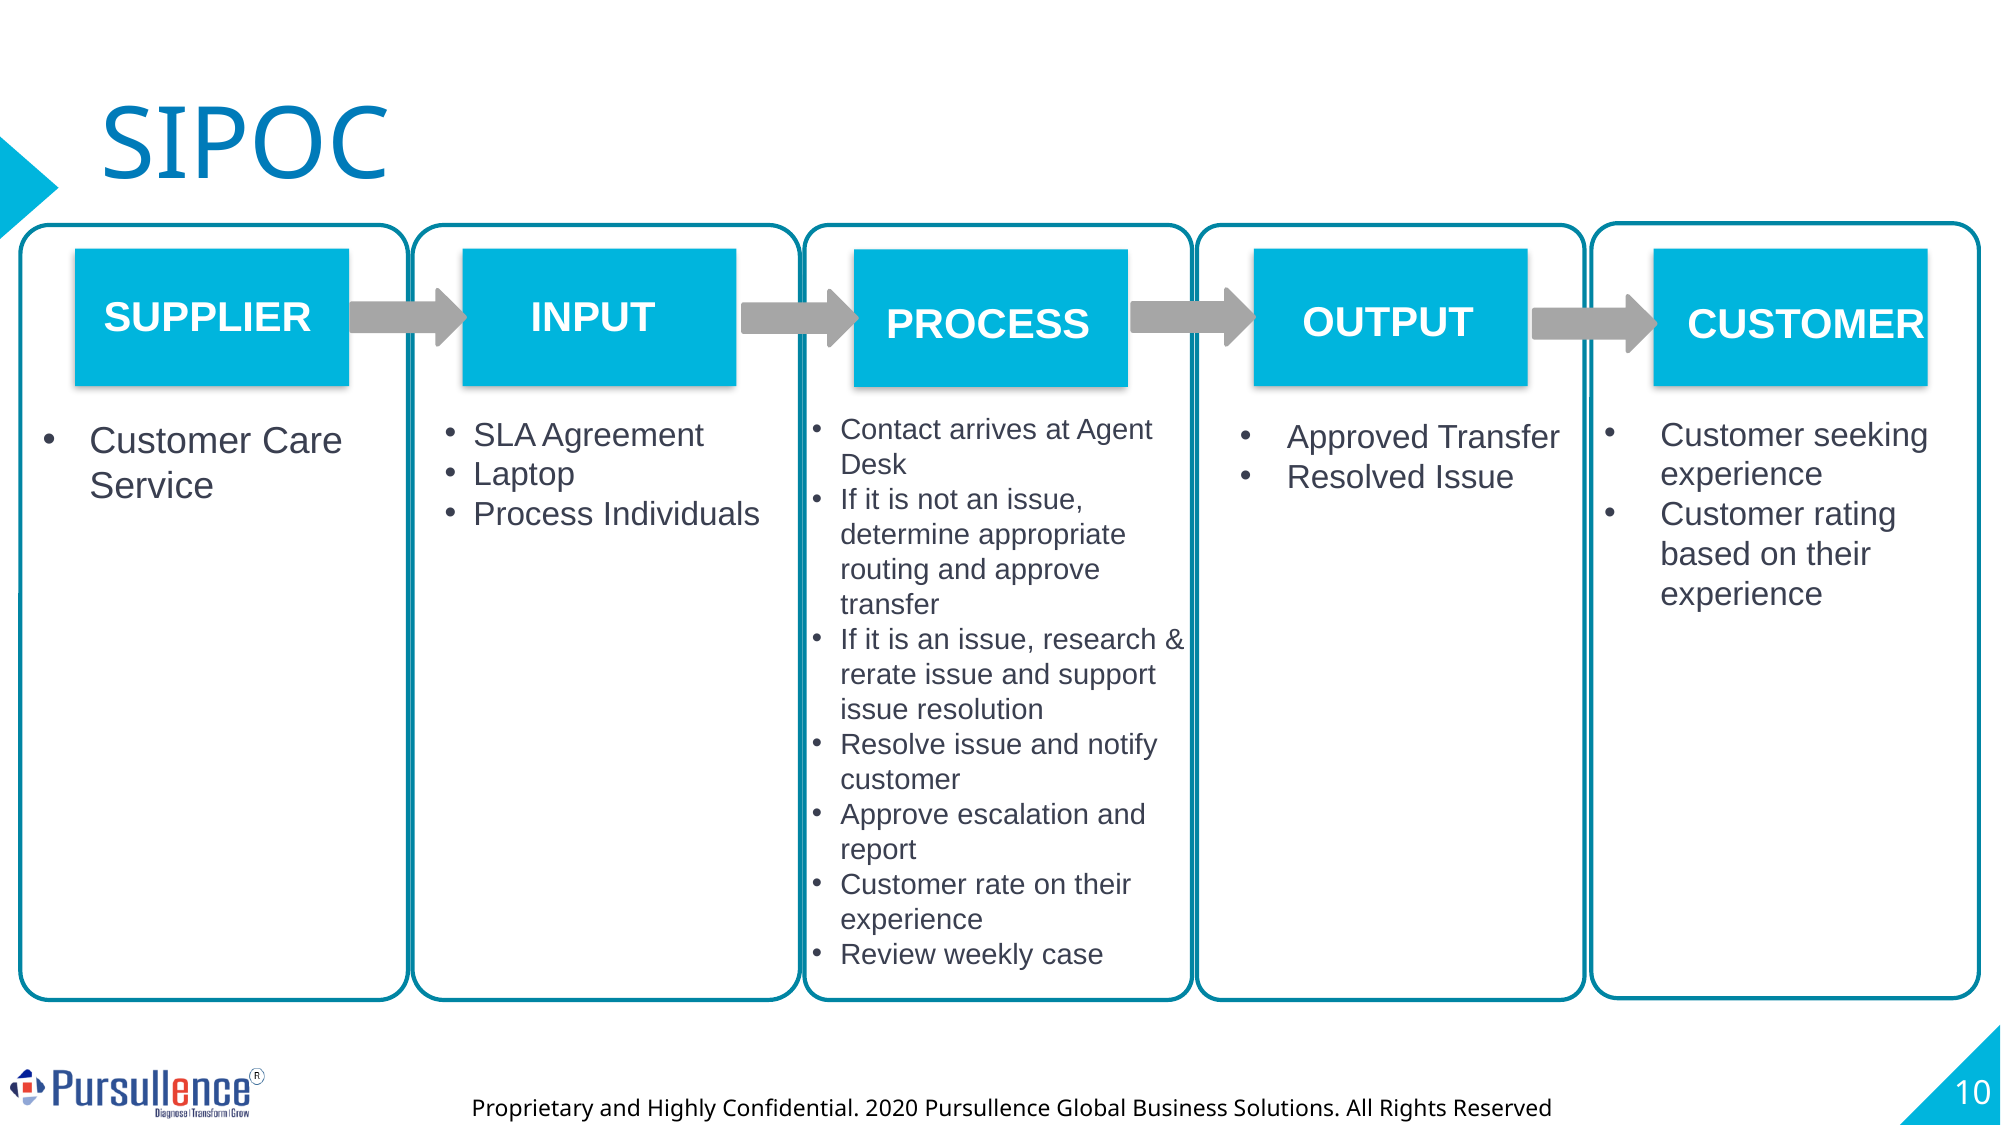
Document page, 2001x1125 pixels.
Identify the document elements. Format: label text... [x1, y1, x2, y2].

slide_number 10 [1891, 1014, 1992, 1117]
text_box Proprietary and Highly Confidential. 2020 Pursullence Global Business Solutions. All Rights Reserved [456, 1085, 1734, 1125]
picture [14, 220, 22, 227]
picture [0, 1061, 265, 1122]
text_box SIPOC [100, 94, 516, 206]
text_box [20, 222, 1980, 1001]
